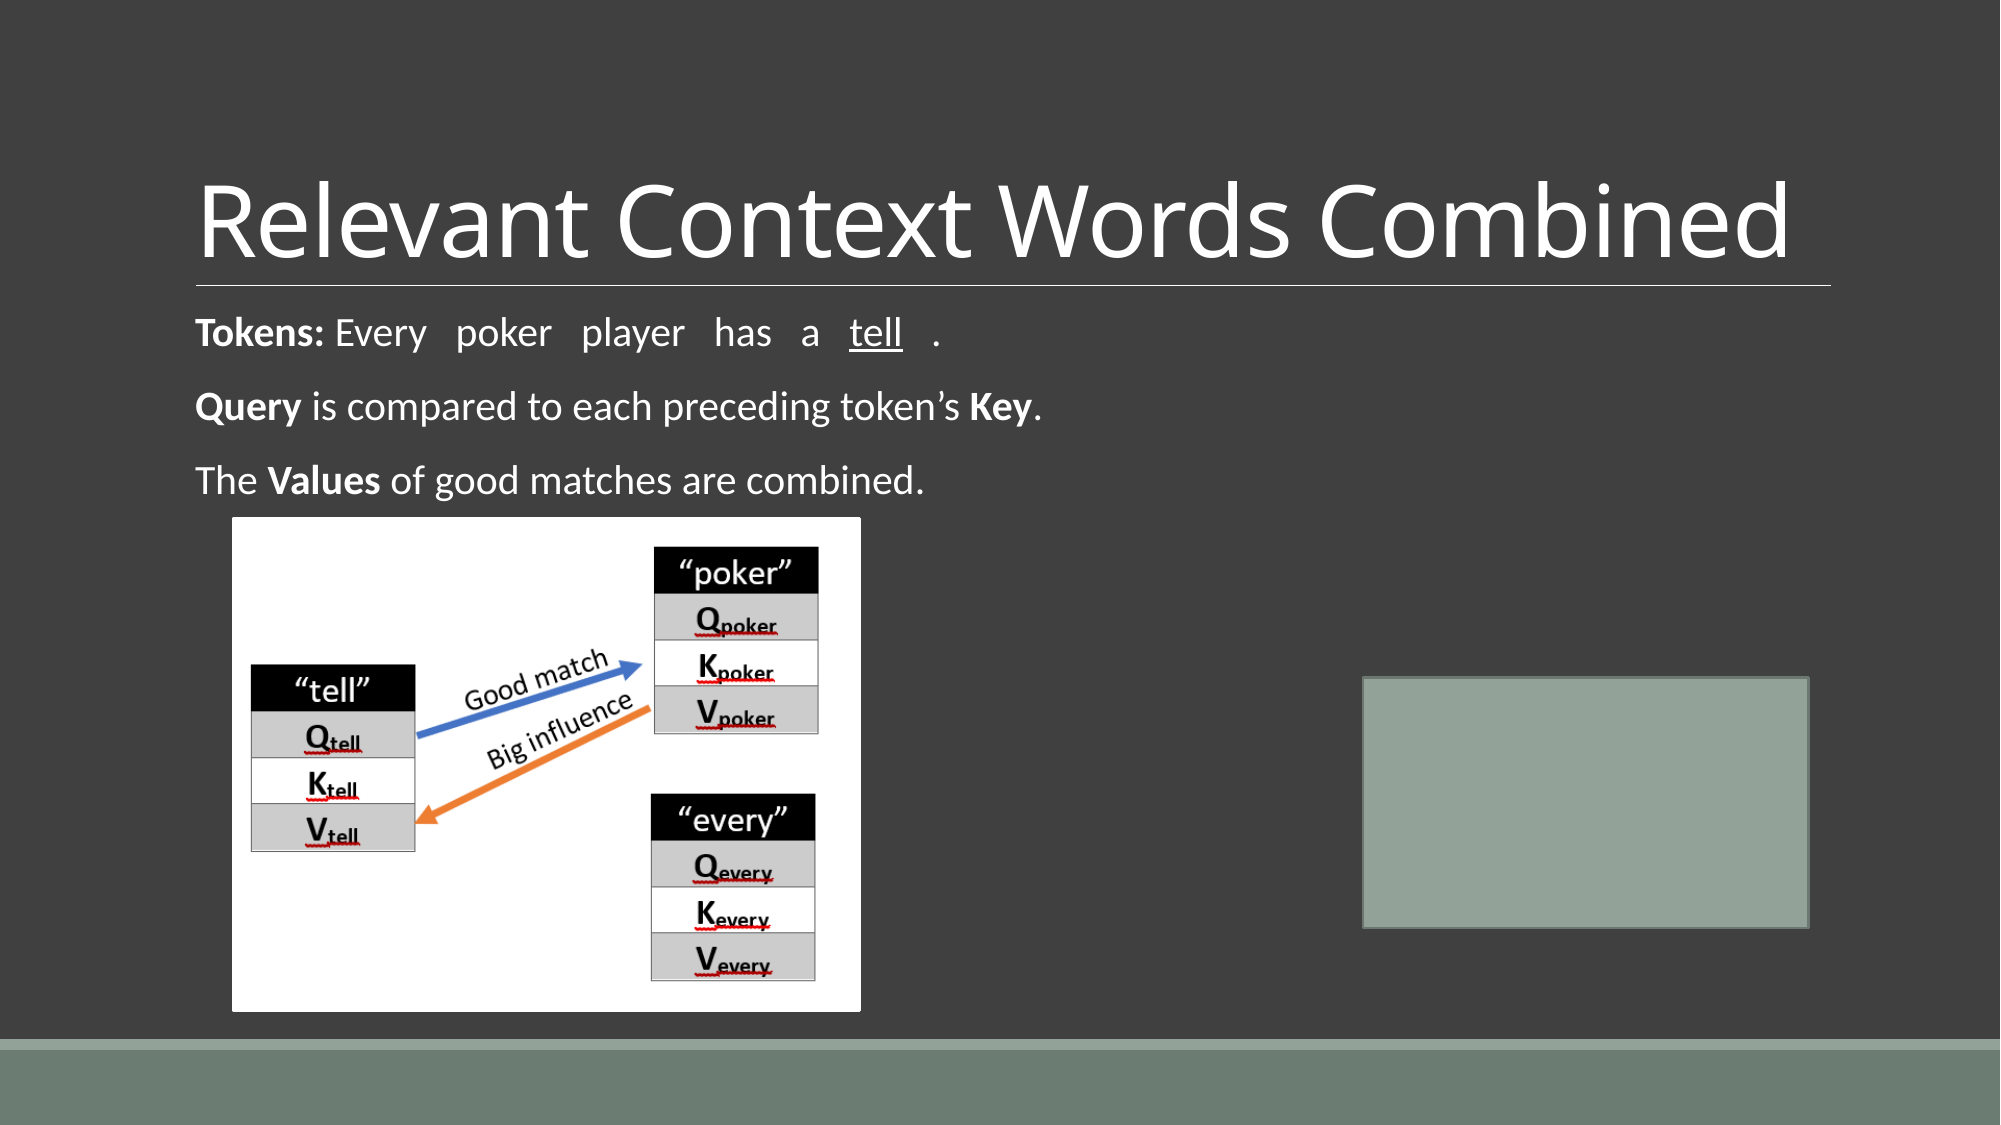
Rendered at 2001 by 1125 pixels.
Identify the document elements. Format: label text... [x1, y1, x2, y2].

list Tokens: Every poker player has a tell . Query is compared to each preceding token’s Key. The Values of good matches are combined. [180, 302, 1830, 963]
picture [234, 518, 837, 1004]
text_box [232, 963, 861, 1012]
text_box [1362, 676, 1810, 929]
title Relevant Context Words Combined [180, 47, 1830, 285]
